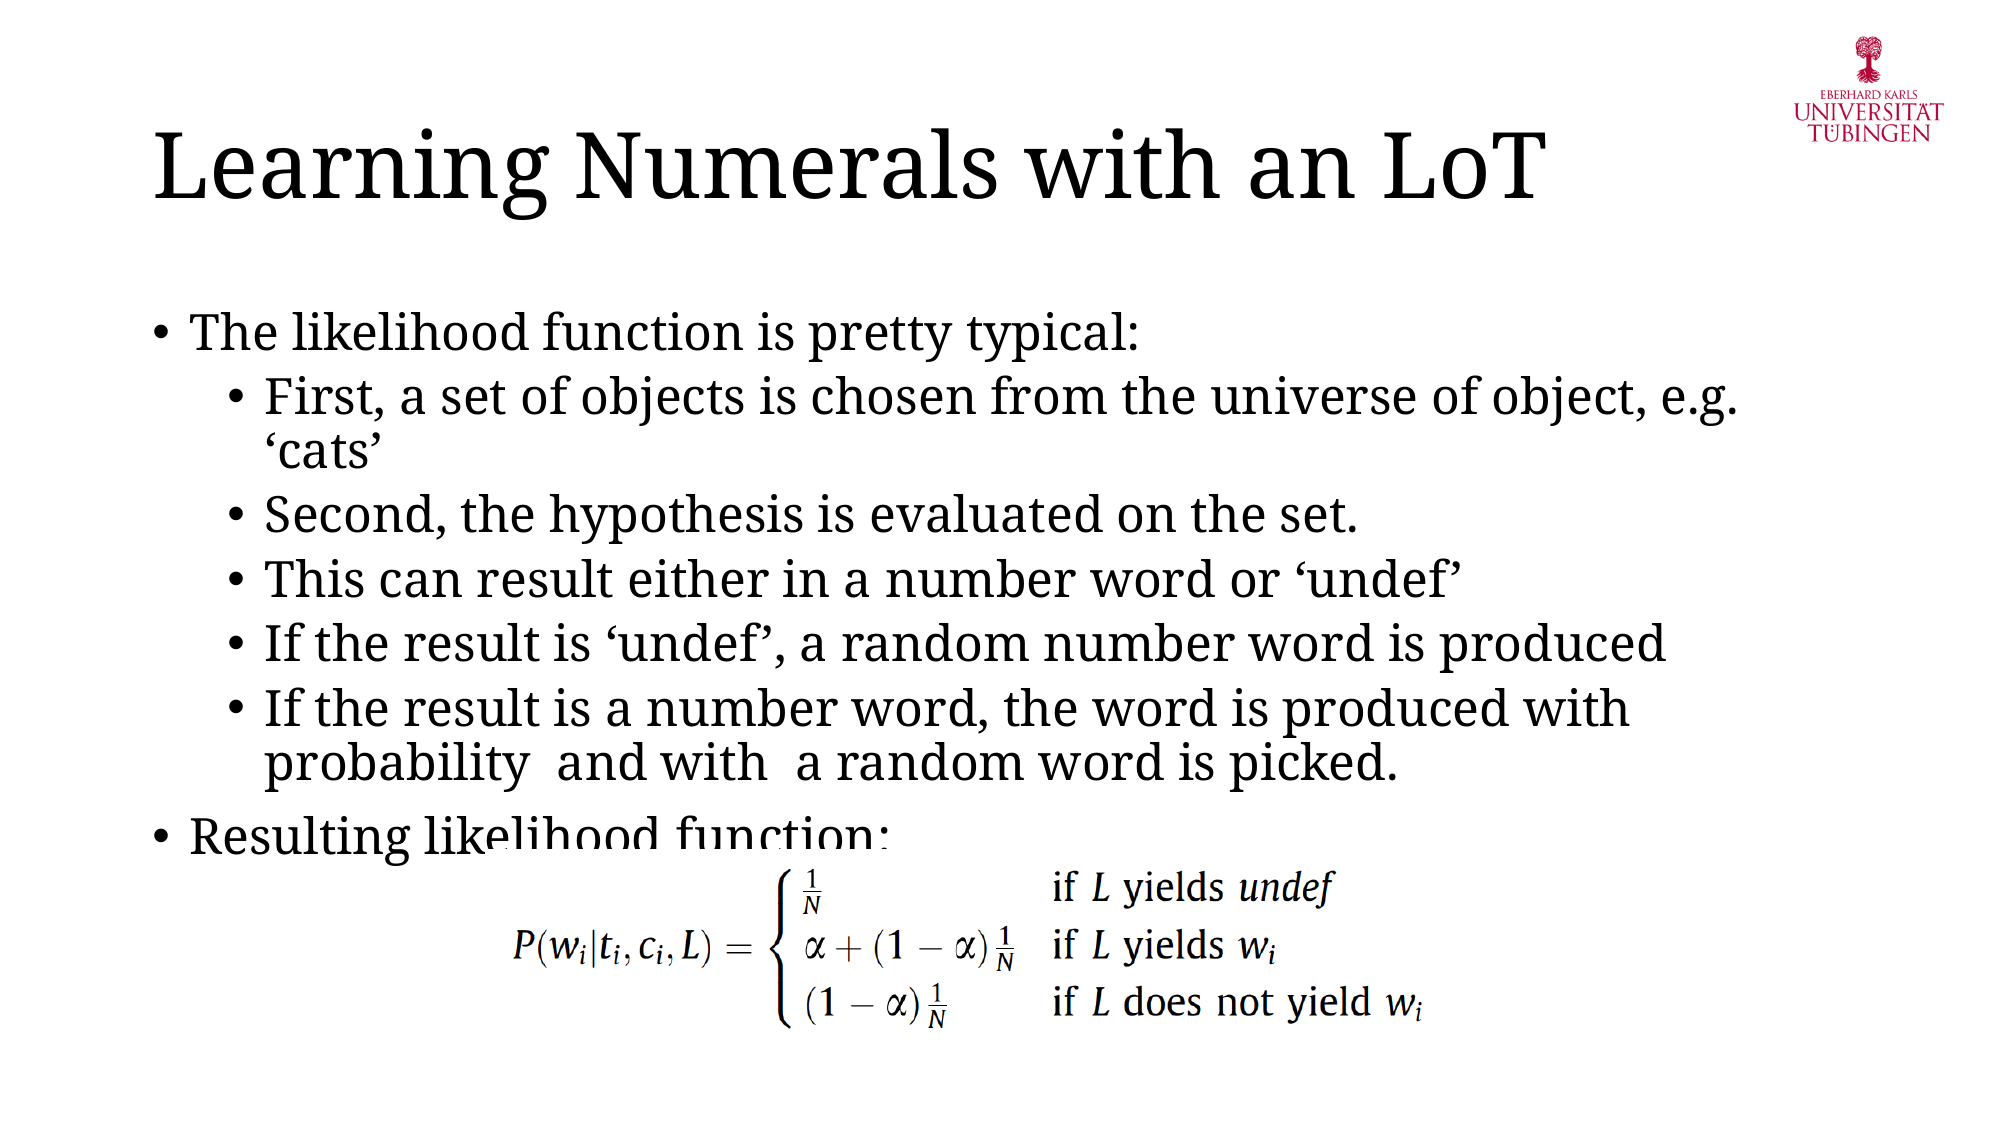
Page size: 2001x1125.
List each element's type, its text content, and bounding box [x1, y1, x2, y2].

picture [1790, 33, 1947, 145]
title Learning Numerals with an LoT [137, 59, 1863, 278]
picture [485, 849, 1447, 1044]
